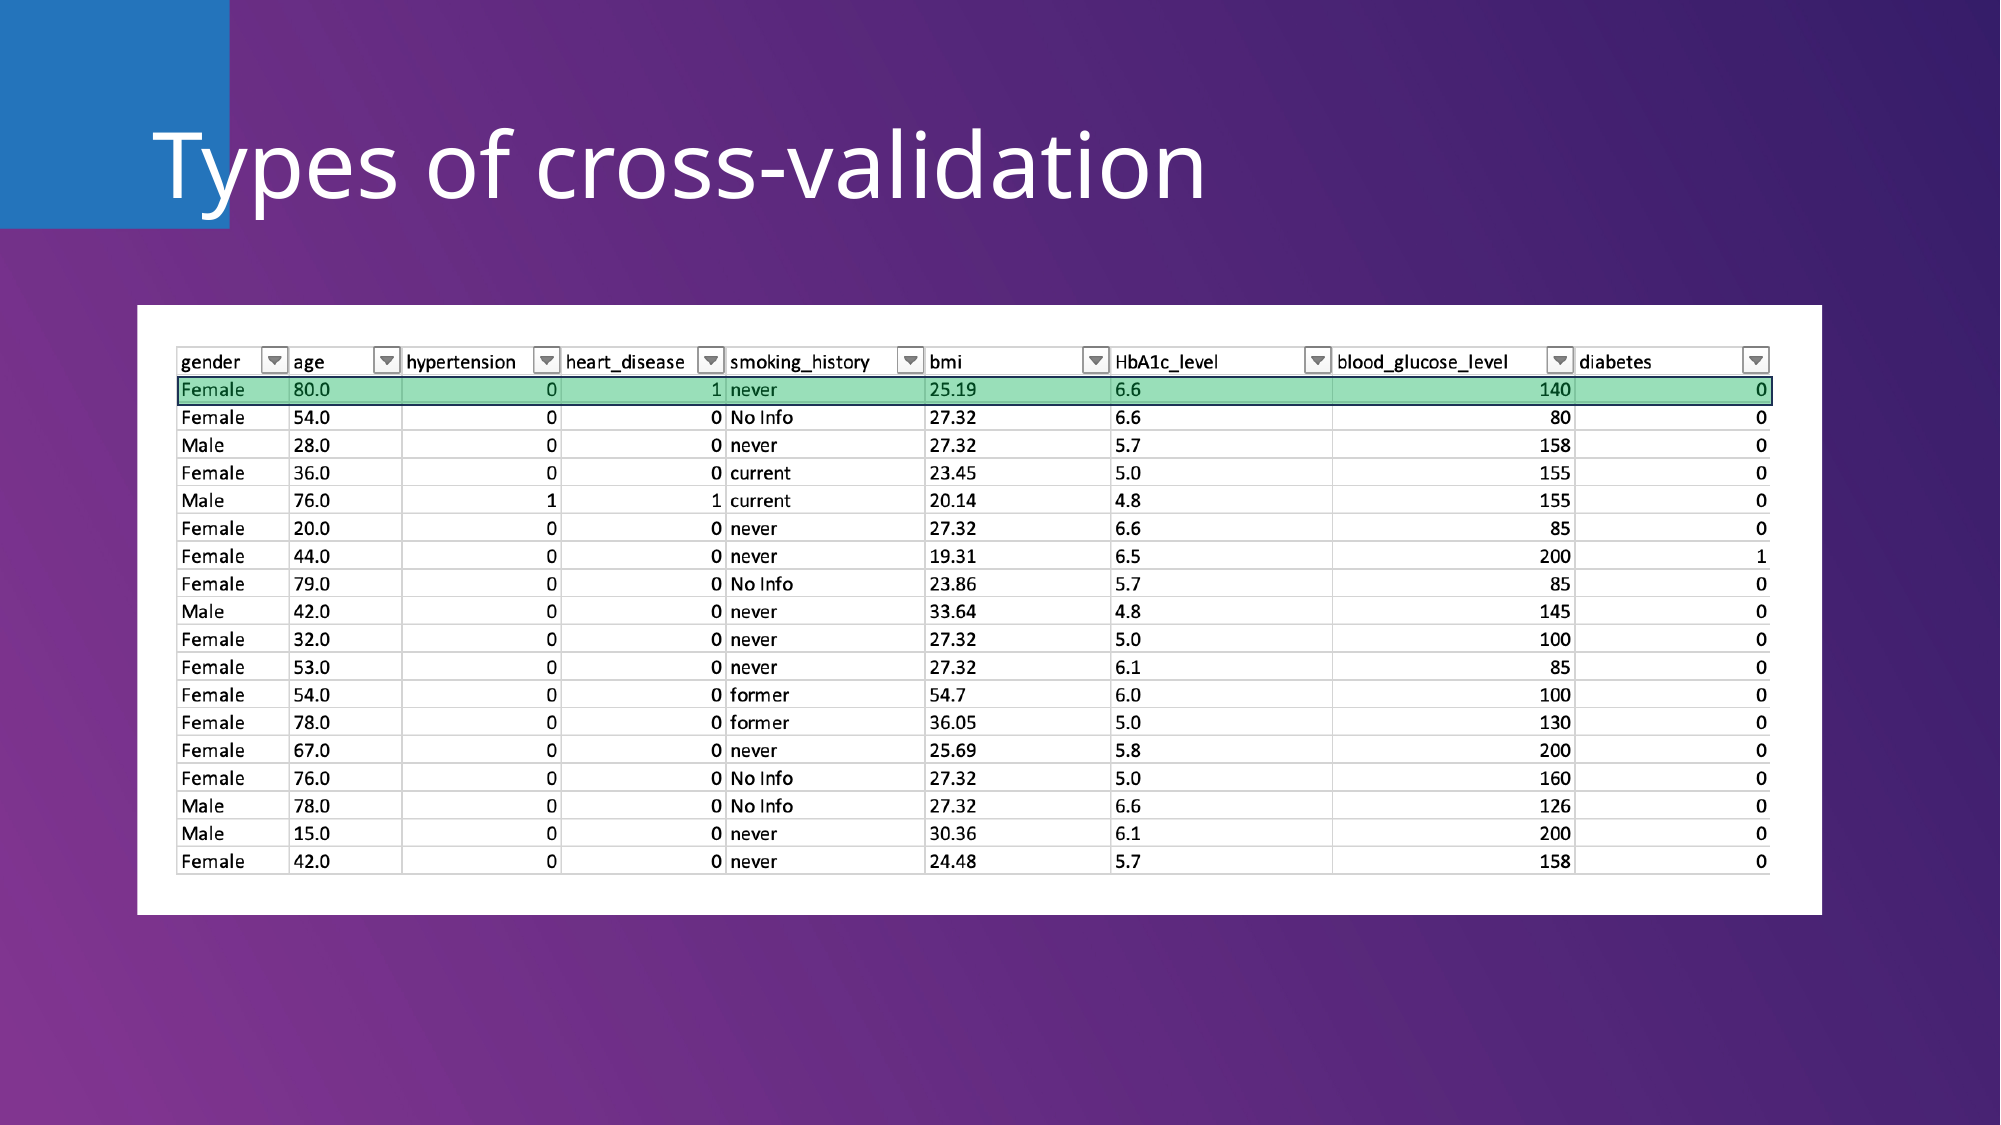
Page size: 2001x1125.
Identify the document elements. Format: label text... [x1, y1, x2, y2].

picture [0, 0, 2000, 1125]
title Types of cross-validation [137, 59, 1863, 278]
